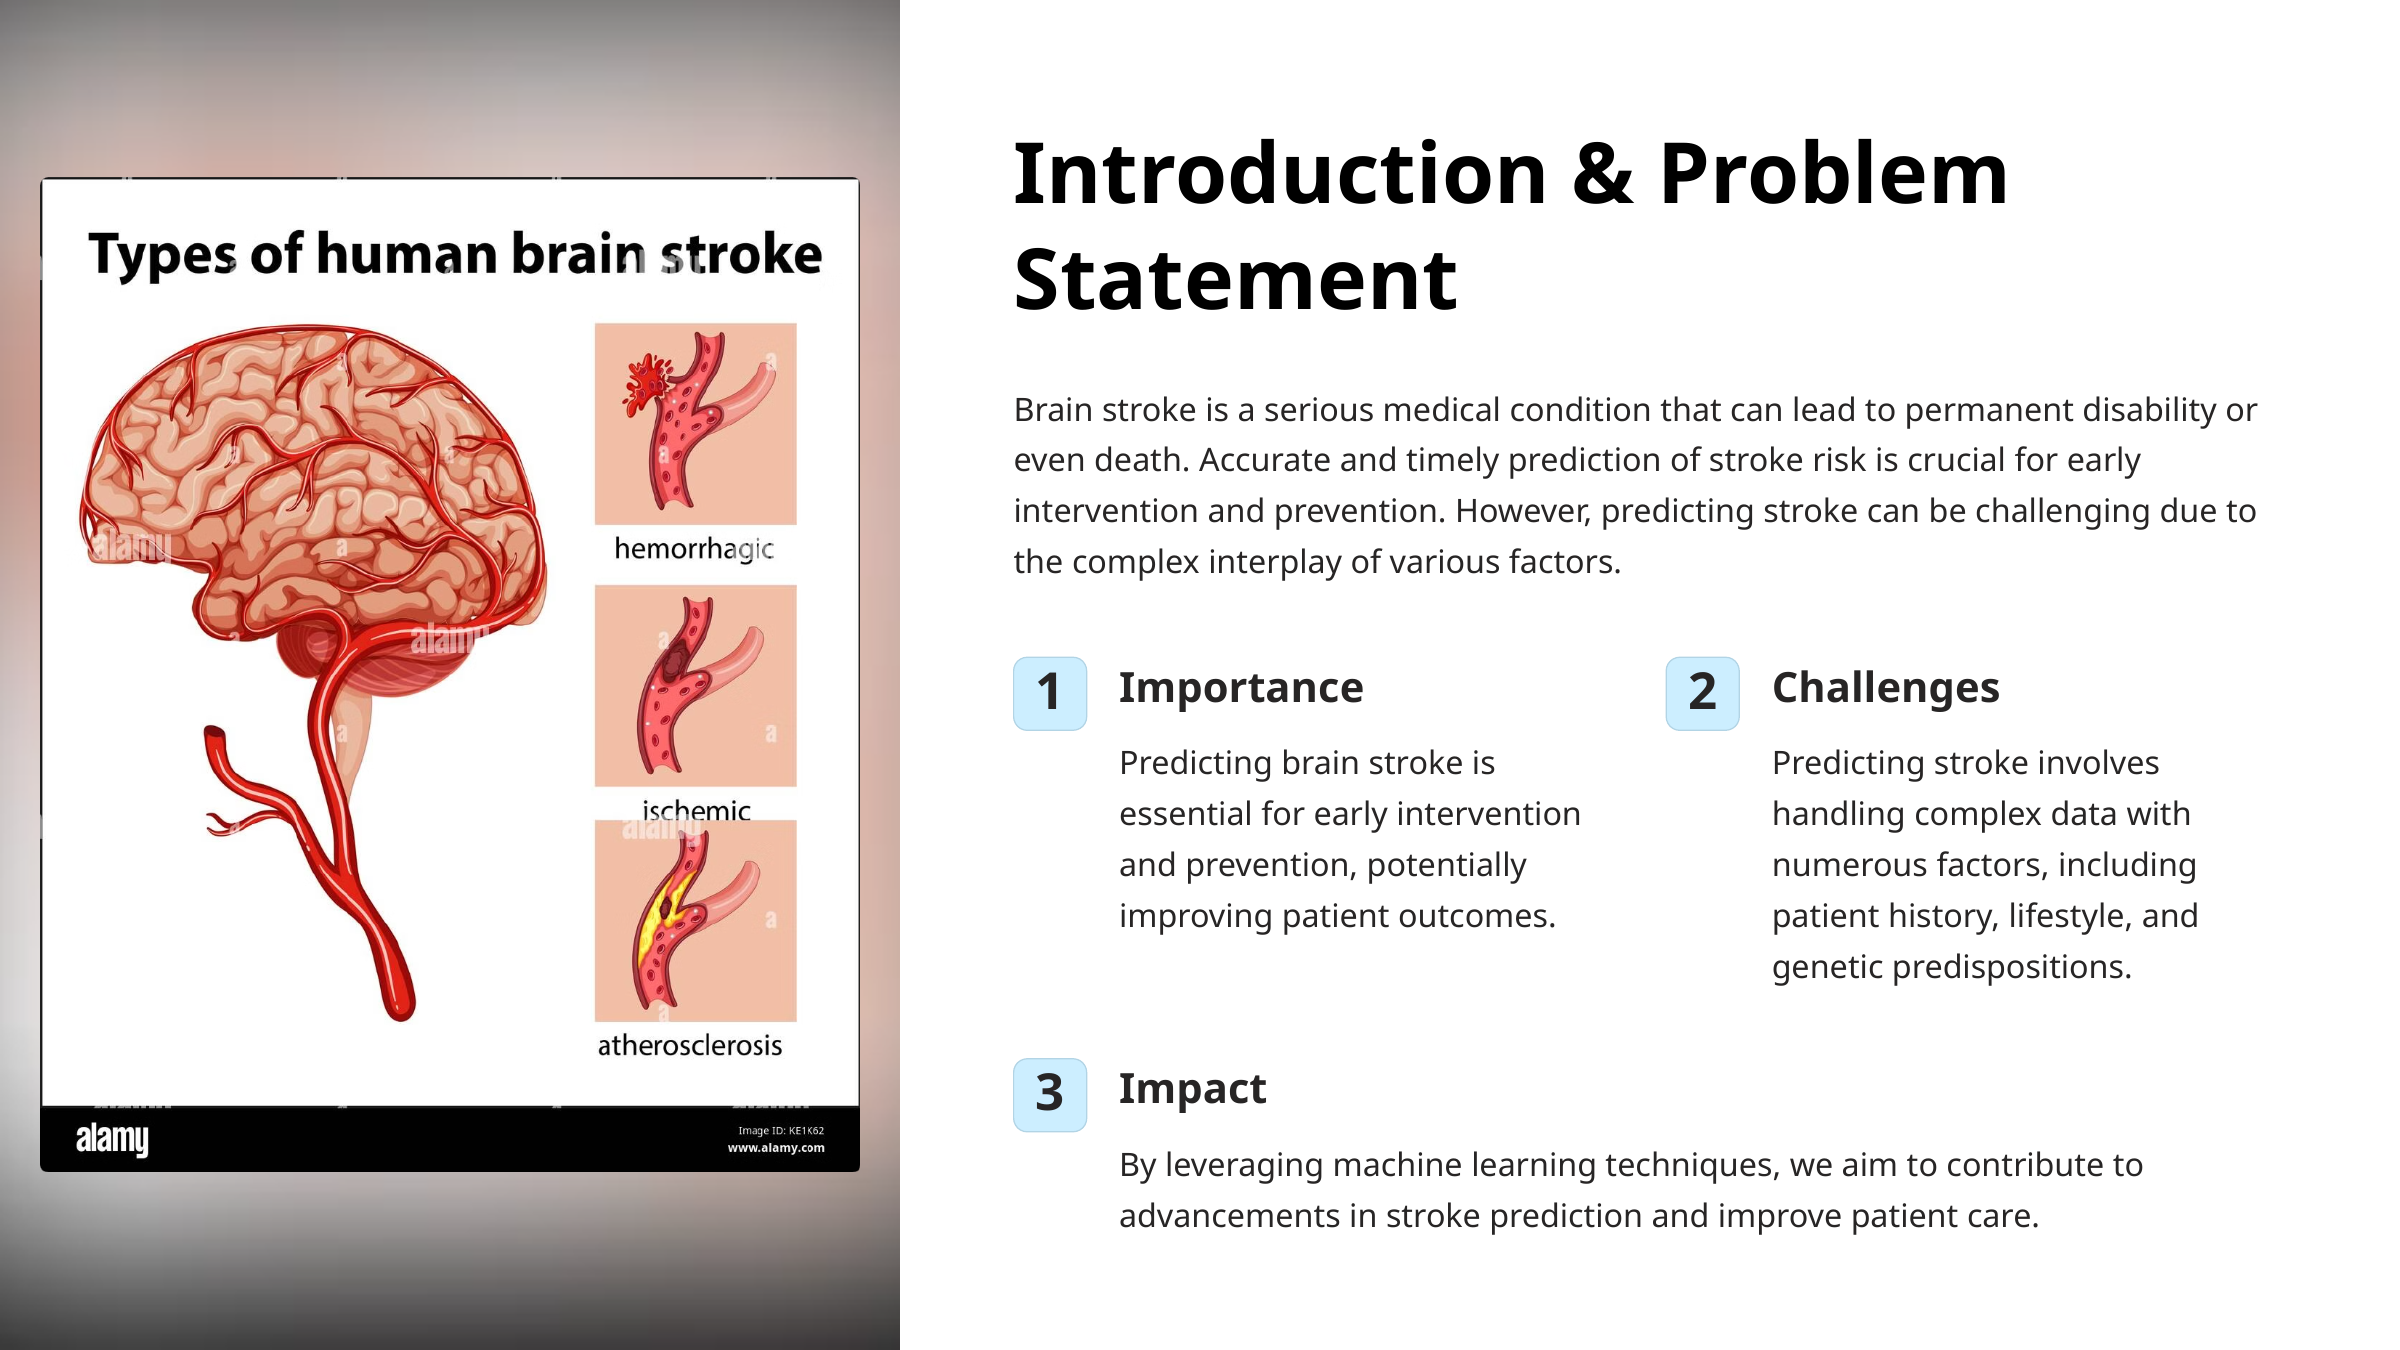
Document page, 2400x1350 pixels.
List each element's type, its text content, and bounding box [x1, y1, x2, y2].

text_box 1 [1039, 668, 1062, 720]
text_box [1666, 657, 1740, 731]
text_box Impact [1119, 1058, 1546, 1112]
text_box Importance [1119, 657, 1546, 711]
text_box [1013, 657, 1087, 731]
picture [0, 0, 900, 1350]
text_box Challenges [1771, 657, 2199, 711]
text_box By leveraging machine learning techniques, we aim to contribute to advancements in stroke prediction and improve patient care. [1119, 1131, 2287, 1236]
text_box [1013, 1058, 1087, 1132]
text_box Predicting stroke involves handling complex data with numerous factors, including patient history, lifestyle, and genetic predispositions. [1771, 730, 2287, 990]
text_box Introduction & Problem Statement [1013, 114, 2287, 328]
text_box Predicting brain stroke is essential for early intervention and prevention, potentially improving patient outcomes. [1119, 730, 1634, 938]
text_box 3 [1035, 1069, 1065, 1121]
text_box Brain stroke is a serious medical condition that can lead to permanent disability or even death. Accurate and timely prediction of stroke risk is crucial for early intervention and prevention. However, predicting stroke can be challenging due to the complex interplay of various factors. [1013, 376, 2287, 585]
text_box 2 [1688, 668, 1718, 720]
